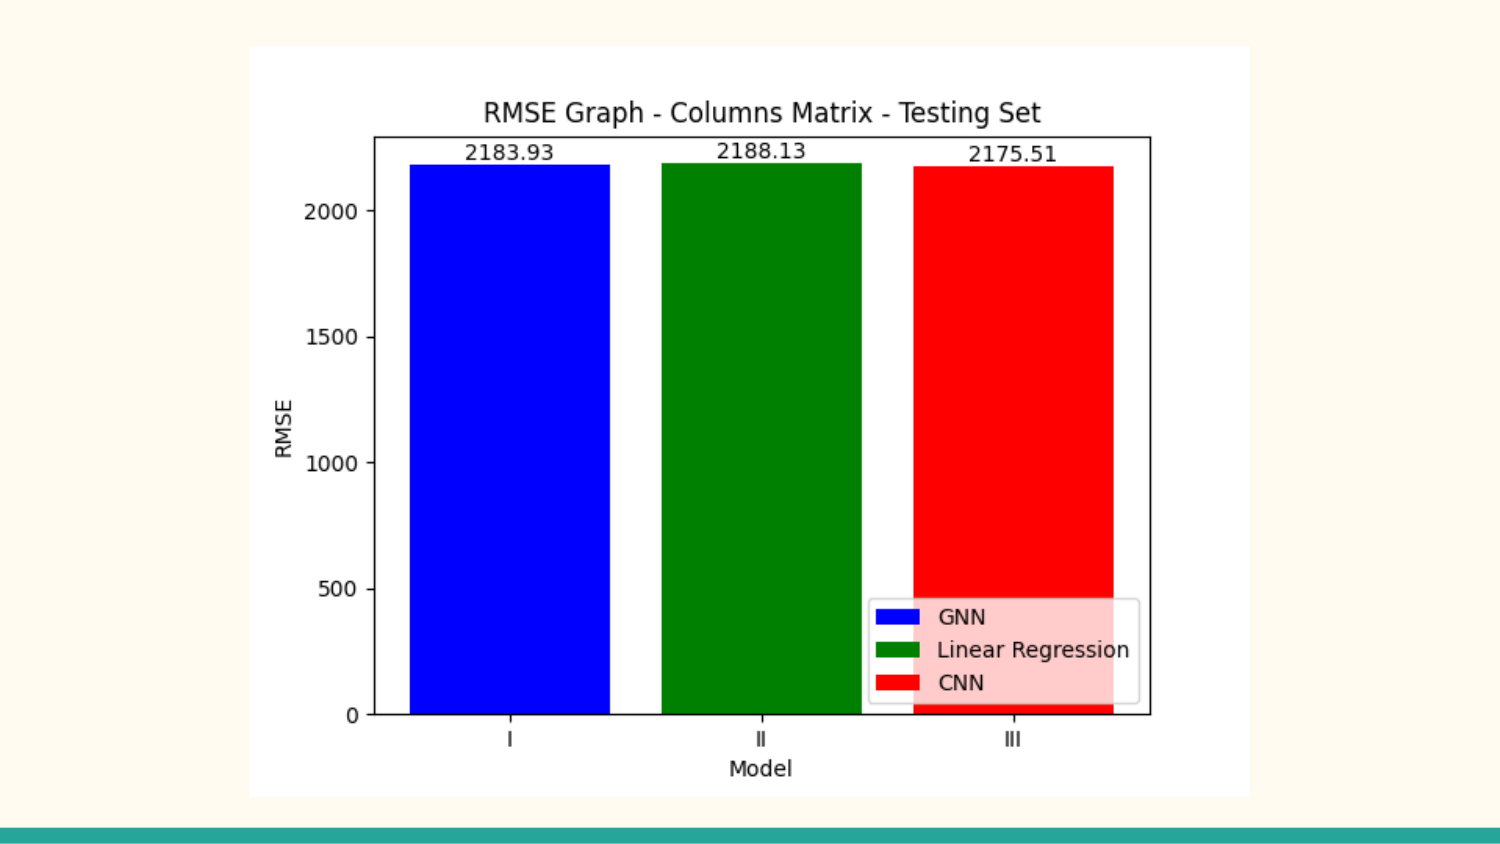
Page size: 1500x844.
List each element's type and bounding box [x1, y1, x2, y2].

picture [249, 46, 1251, 798]
